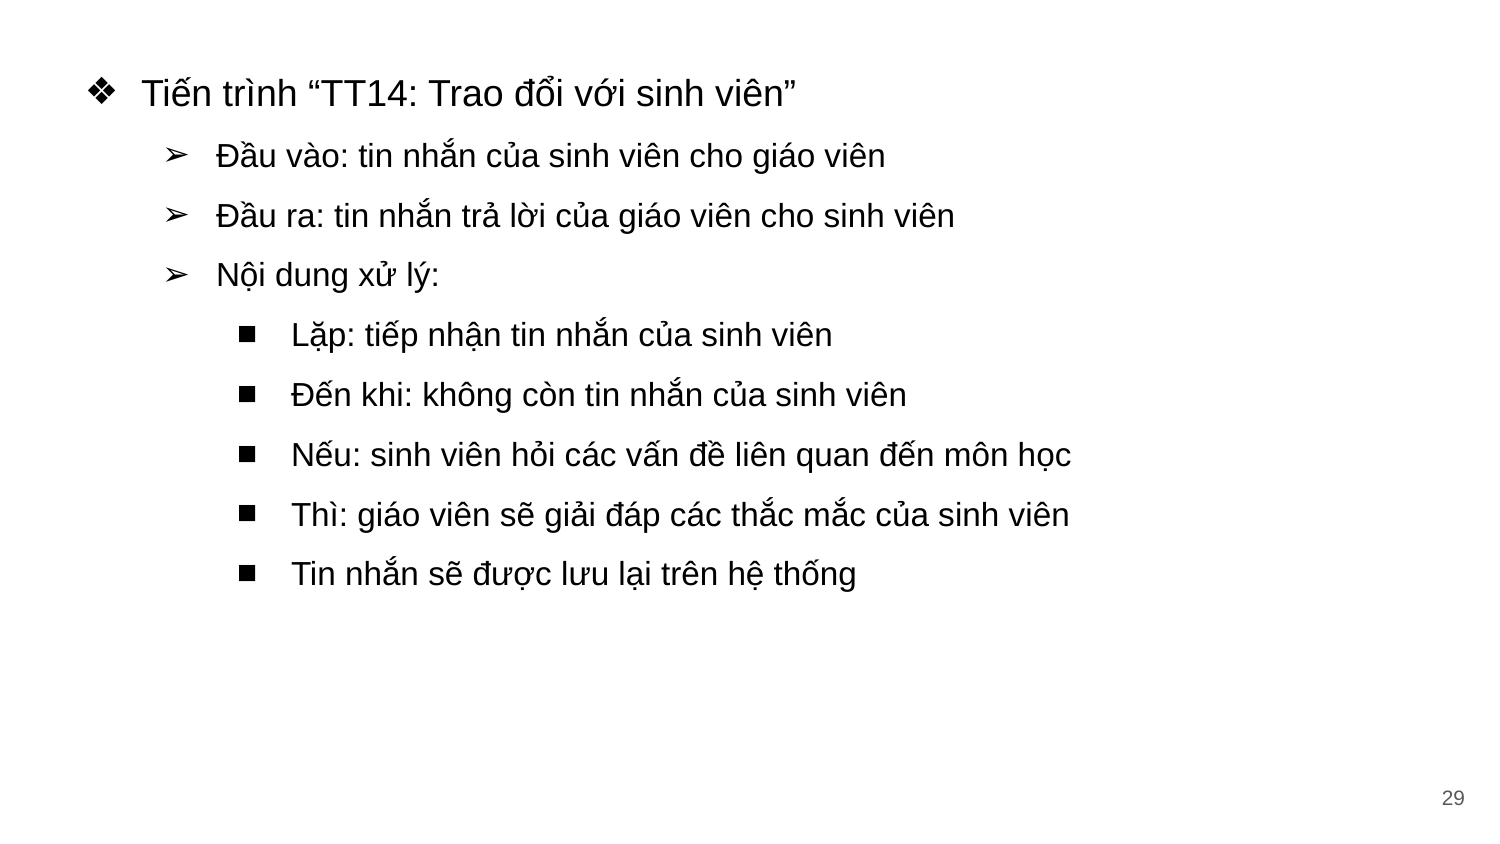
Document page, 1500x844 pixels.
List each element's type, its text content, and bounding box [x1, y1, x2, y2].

slide_number ‹#› [1389, 764, 1480, 830]
list Tiến trình “TT14: Trao đổi với sinh viên” Đầu vào: tin nhắn của sinh viên cho giáo viên Đầu ra: tin nhắn trả lời của giáo viên cho sinh viên Nội dung xử lý: Lặp: tiếp nhận tin nhắn của sinh viên Đến khi: không còn tin nhắn của sinh viên Nếu: sinh viên hỏi các vấn đề liên quan đến môn học Thì: giáo viên sẽ giải đáp các thắc mắc của sinh viên Tin nhắn sẽ được lưu lại trên hệ thống [51, 31, 1449, 750]
